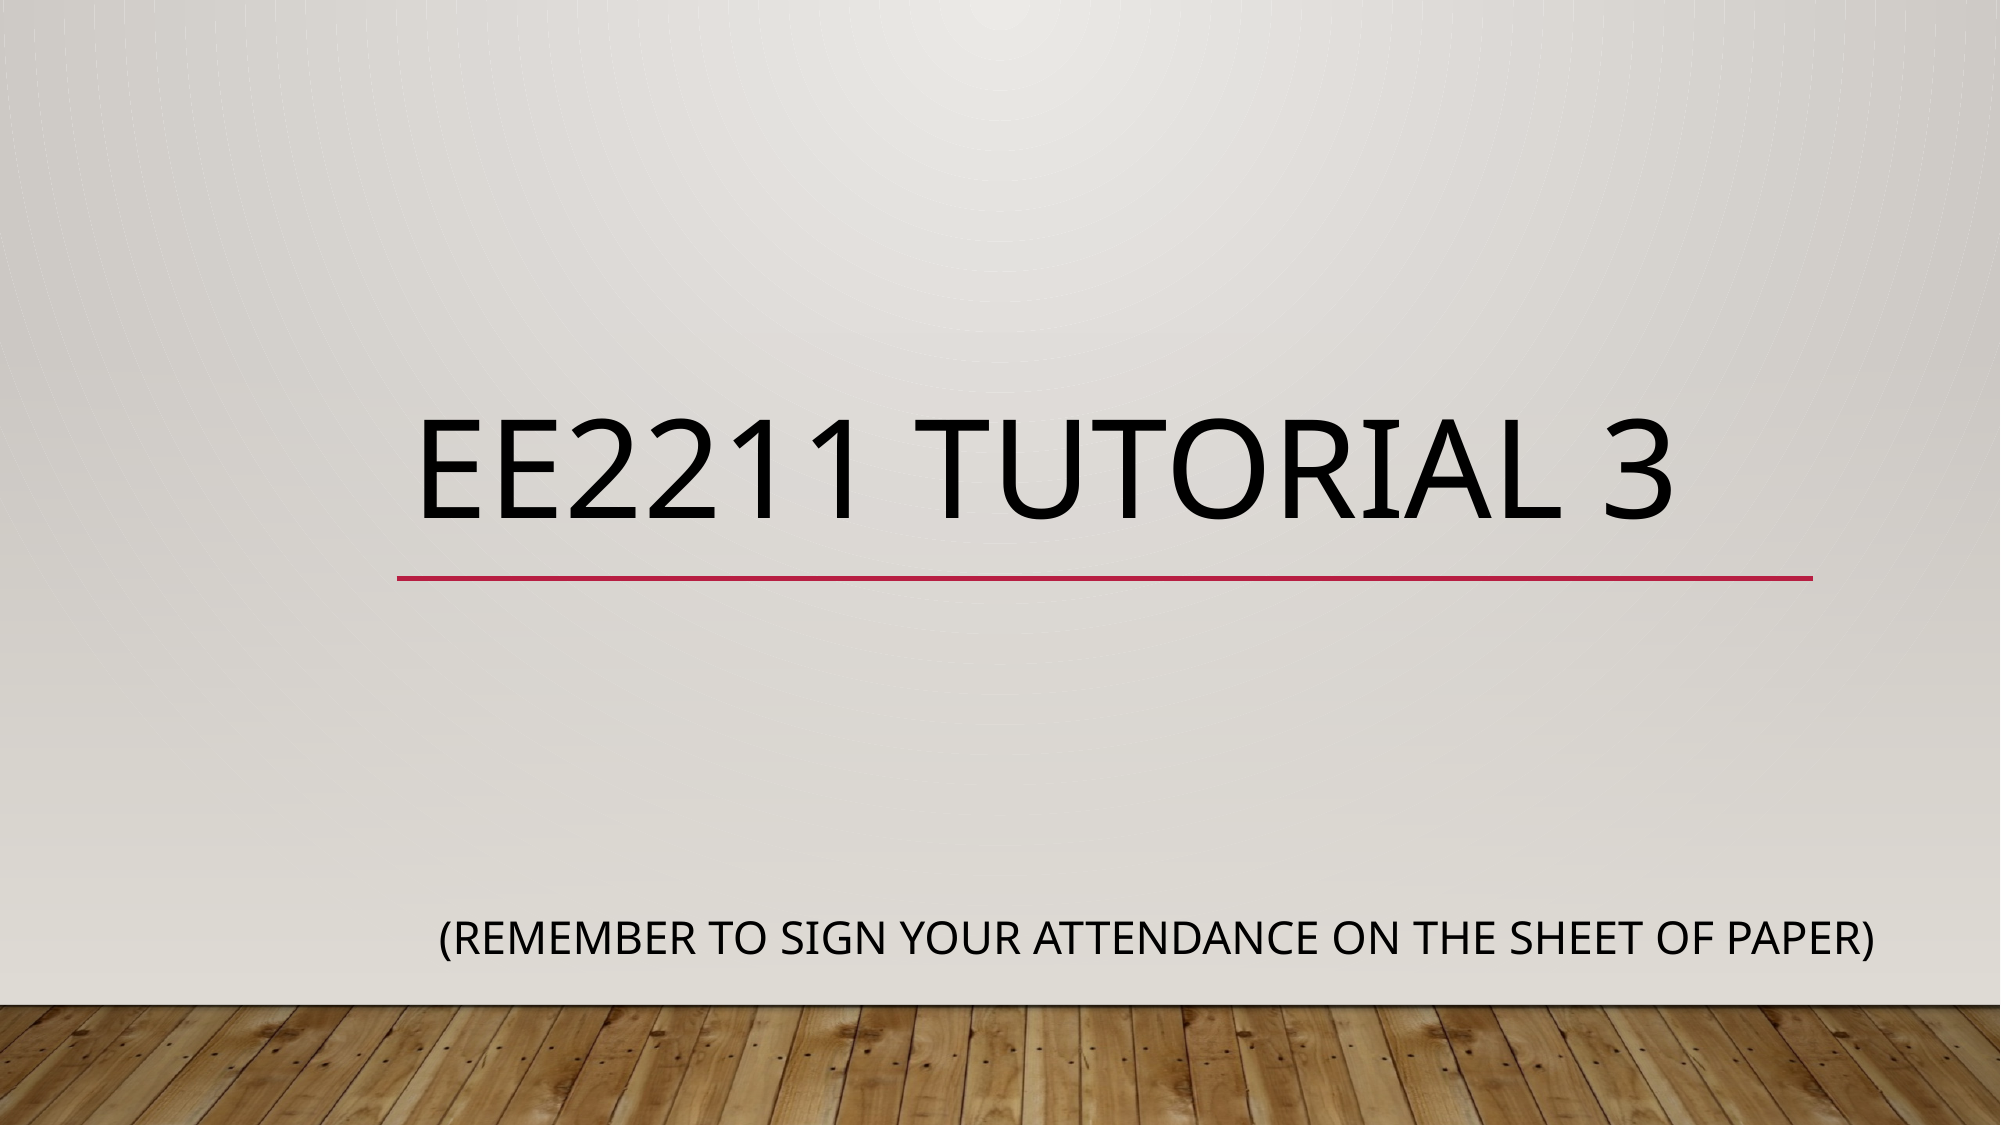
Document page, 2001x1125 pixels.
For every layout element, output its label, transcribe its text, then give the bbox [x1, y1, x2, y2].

subtitle (remember to sign your attendance on the sheet of paper) [423, 882, 2000, 994]
picture [0, 1005, 2000, 1125]
title EE2211 Tutorial 3 [396, 131, 1814, 549]
